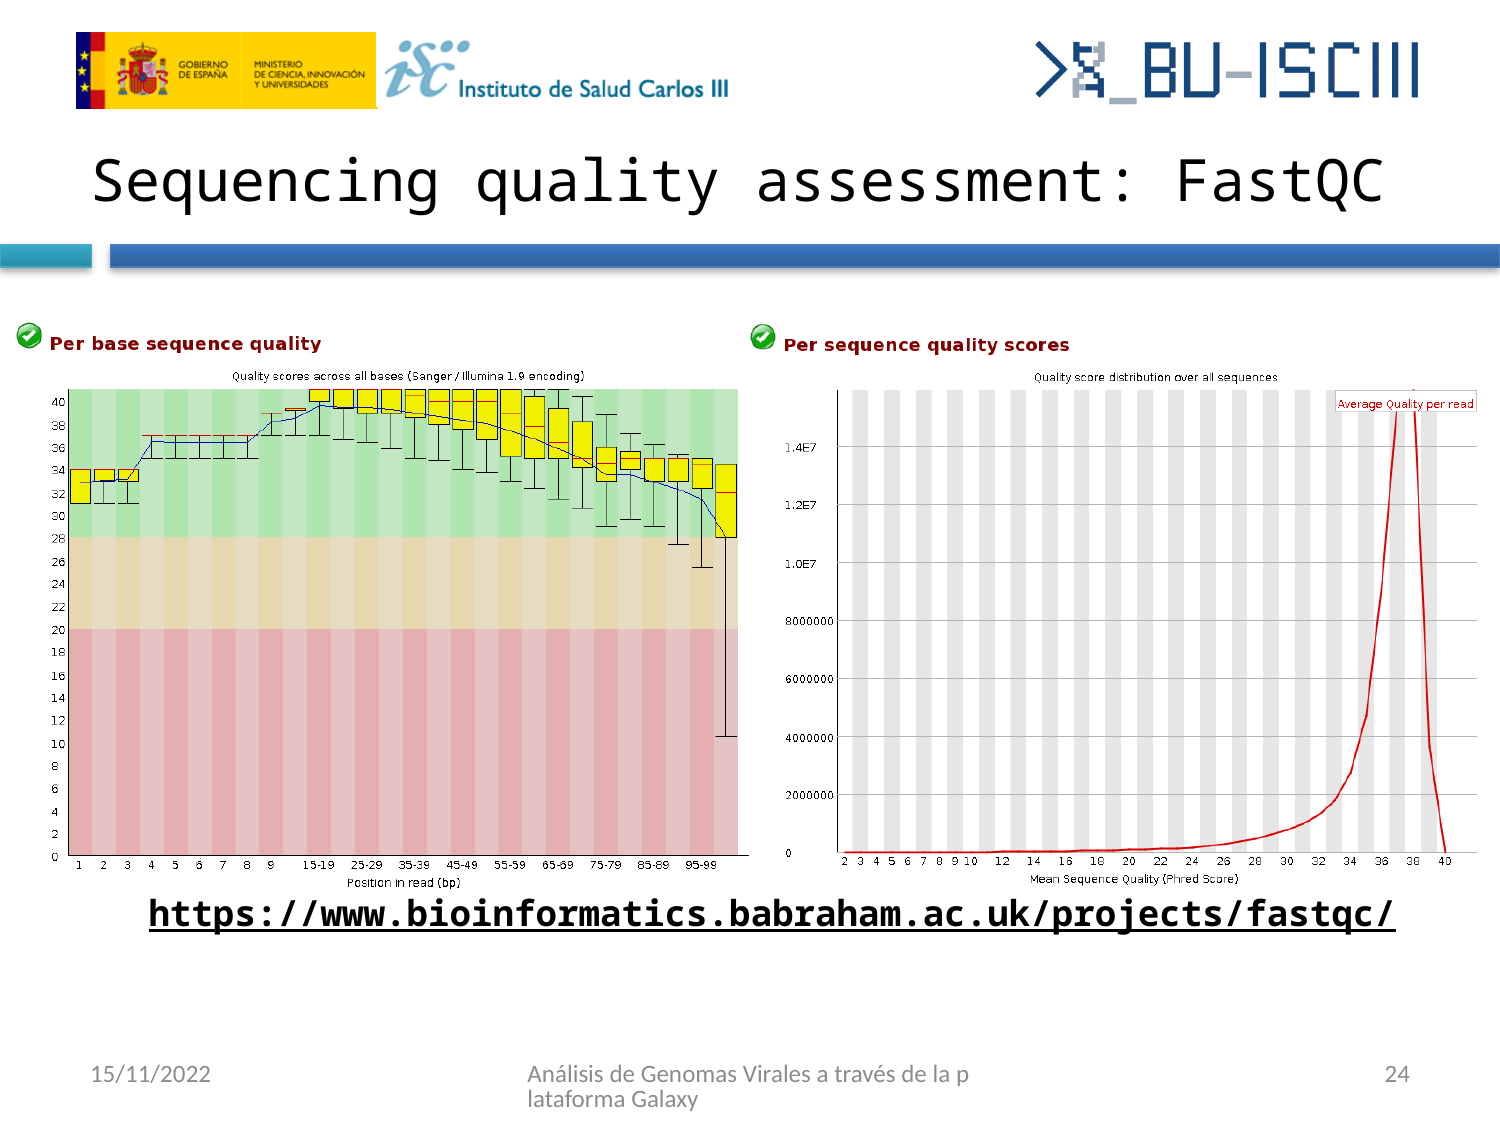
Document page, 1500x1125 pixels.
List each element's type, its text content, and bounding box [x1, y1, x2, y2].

title Sequencing quality assessment: FastQC [75, 113, 1425, 244]
picture [1021, 0, 1436, 138]
picture [76, 32, 809, 109]
footer Análisis de Genomas Virales a través de la plataforma Galaxy [512, 1042, 988, 1103]
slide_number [75, 1042, 425, 1103]
list https://www.bioinformatics.babraham.ac.uk/projects/fastqc/ [121, 910, 1423, 983]
picture [2, 317, 1498, 923]
slide_number 24 [1074, 1042, 1425, 1103]
